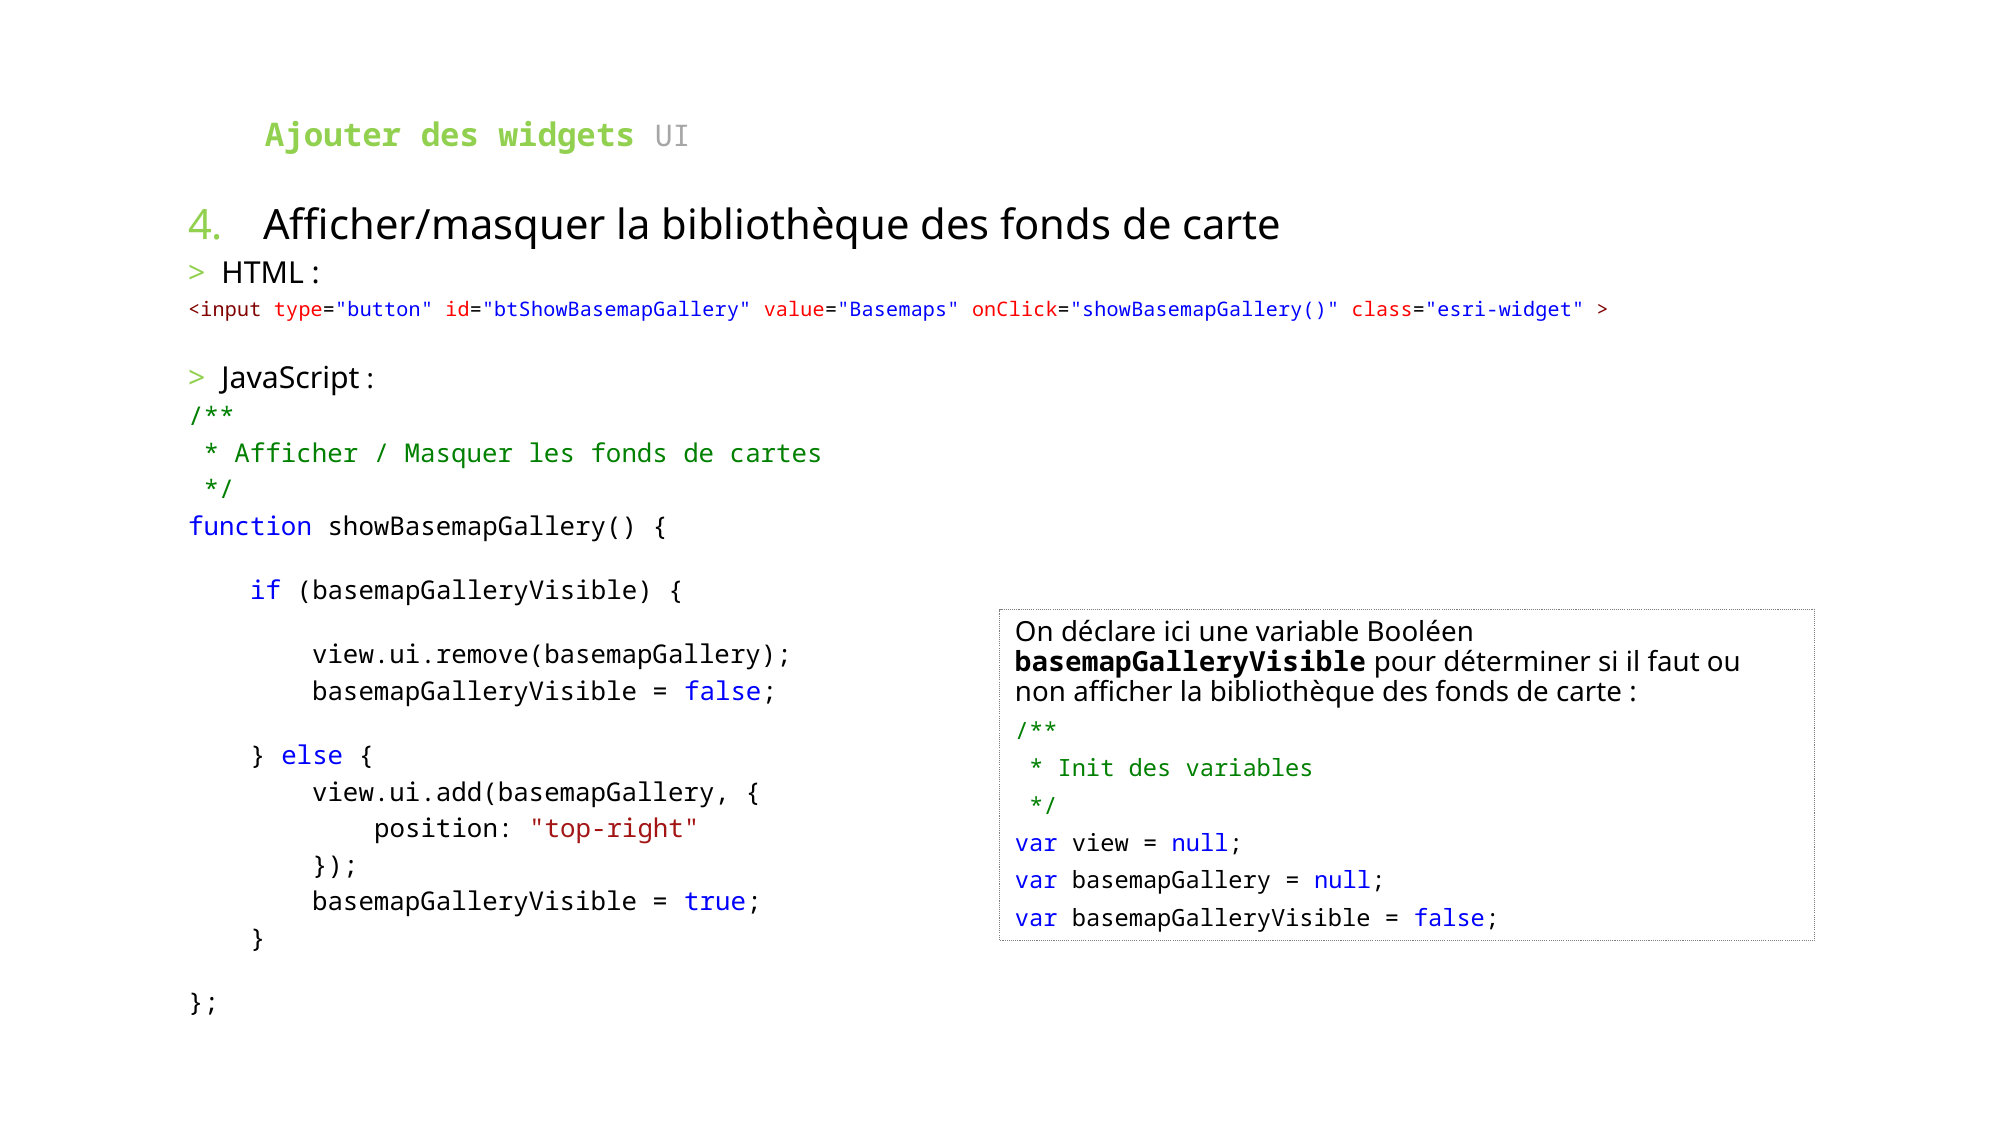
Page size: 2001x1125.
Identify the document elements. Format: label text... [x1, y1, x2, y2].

title Ajouter des widgets UI [249, 75, 1750, 161]
text_box On déclare ici une variable Booléen basemapGalleryVisible pour déterminer si il faut ou non afficher la bibliothèque des fonds de carte : /** * Init des variables */ var view = null; var basemapGallery = null; var basemapGalleryVisible = false; [999, 609, 1815, 941]
list Afficher/masquer la bibliothèque des fonds de carte HTML : <input type="button" id="btShowBasemapGallery" value="Basemaps" onClick="showBasemapGallery()" class="esri-widget" > JavaScript : /** * Afficher / Masquer les fonds de cartes */ function showBasemapGallery() { if (basemapGalleryVisible) { view.ui.remove(basemapGallery); basemapGalleryVisible = false; } else { view.ui.add(basemapGallery, { position: "top-right" }); basemapGalleryVisible = true; } }; [173, 196, 1863, 1035]
